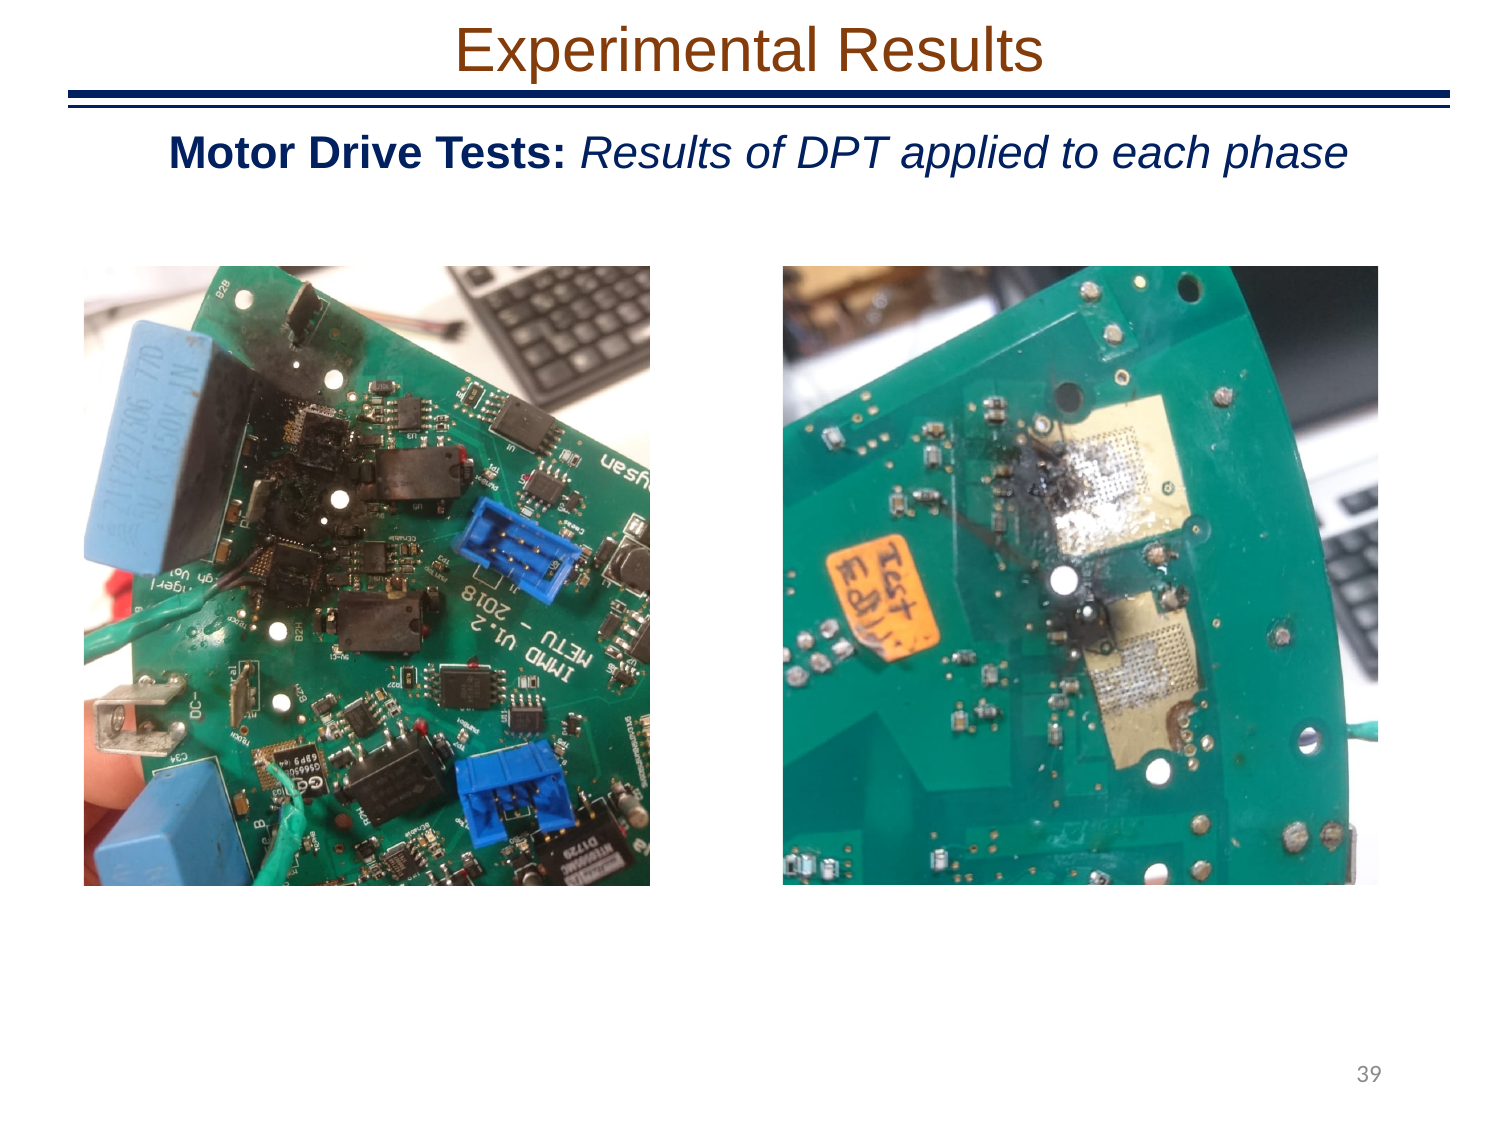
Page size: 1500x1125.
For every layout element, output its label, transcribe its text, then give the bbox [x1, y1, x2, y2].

text_box Experimental Results [0, 1, 1500, 92]
picture [782, 266, 1379, 885]
slide_number 39 [1059, 1042, 1397, 1103]
text_box Motor Drive Tests: Results of DPT applied to each phase [43, 111, 1475, 186]
picture [83, 266, 650, 886]
